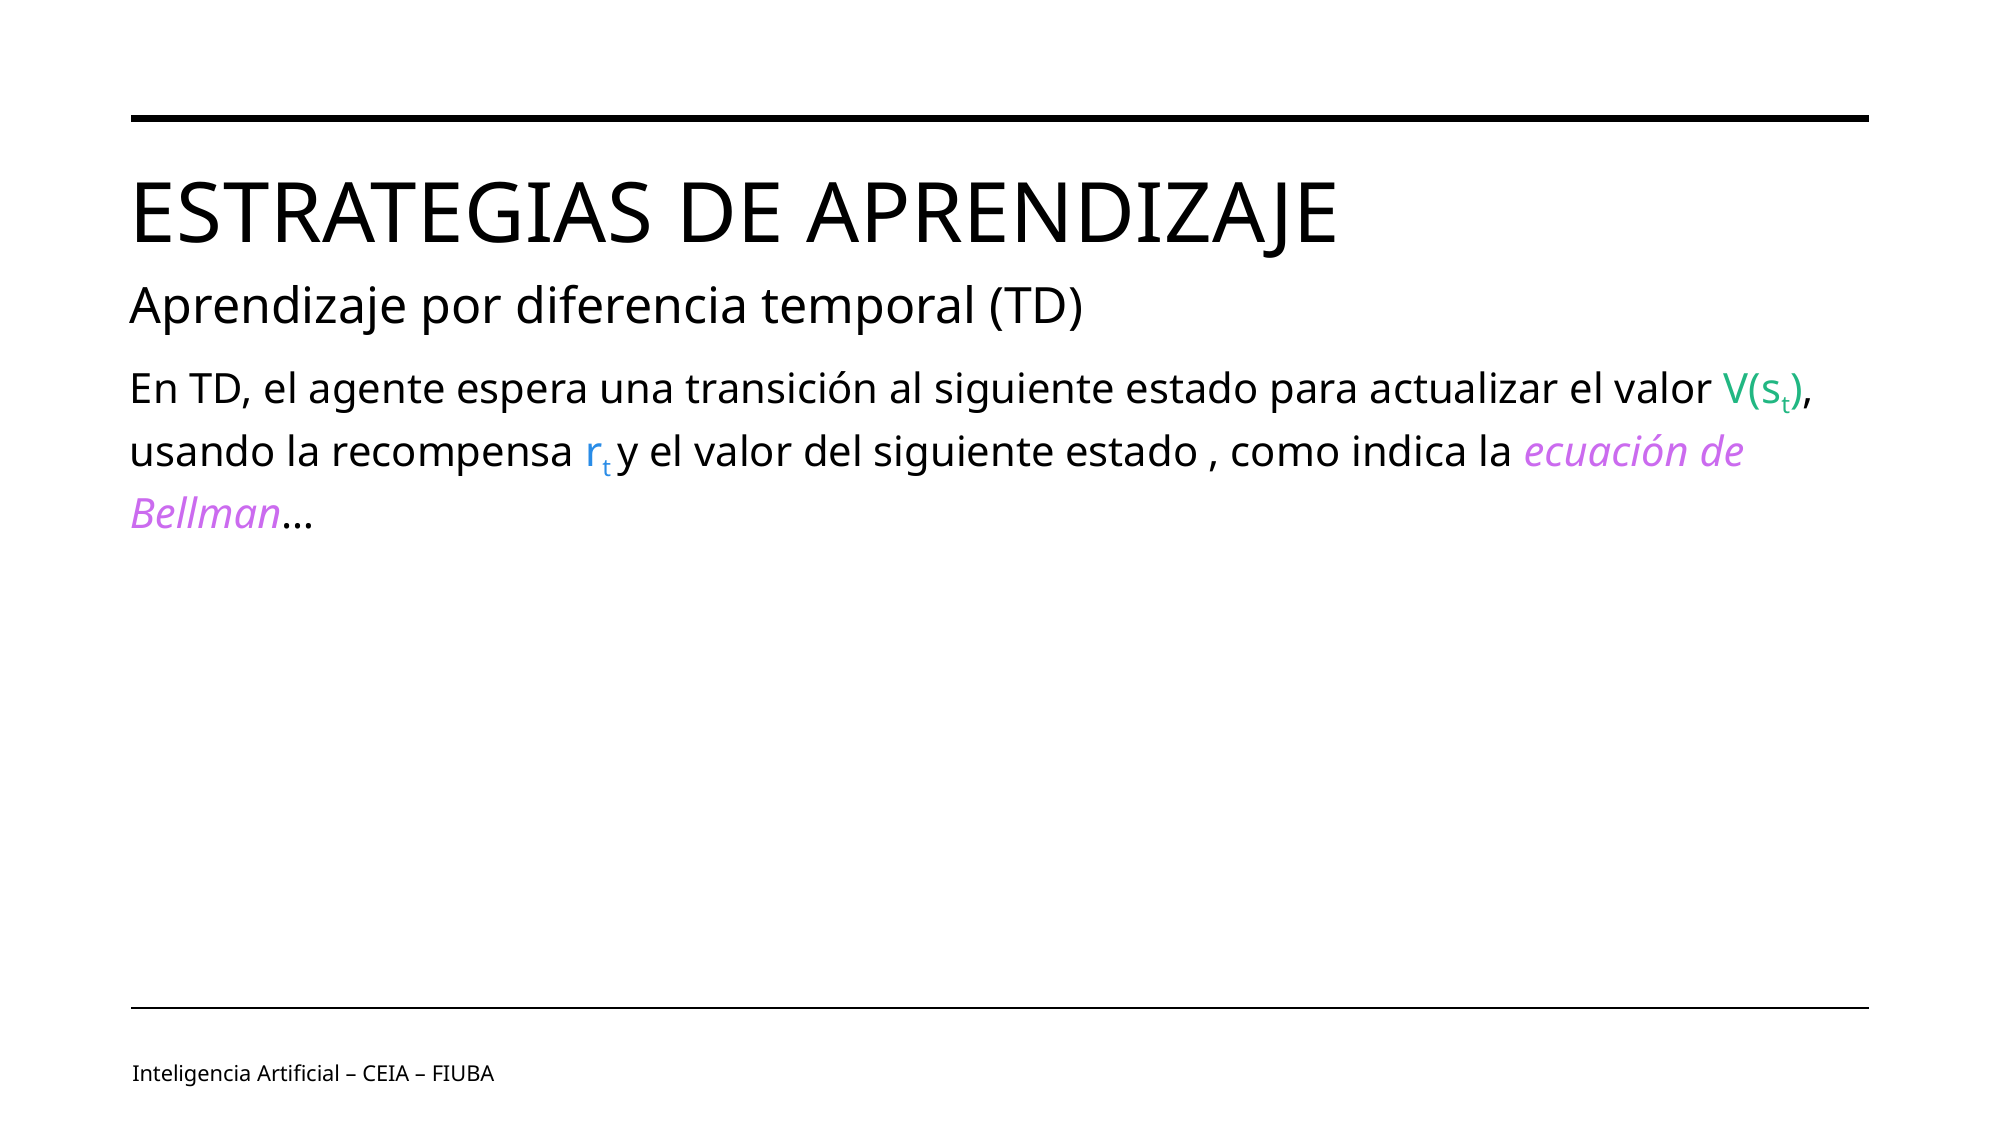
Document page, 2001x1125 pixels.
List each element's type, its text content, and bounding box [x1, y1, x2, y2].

text_box Aprendizaje por diferencia temporal (TD) [114, 265, 1914, 341]
footer Inteligencia Artificial – CEIA – FIUBA [117, 1042, 862, 1103]
title Estrategias de aprendizaje [114, 151, 1869, 265]
